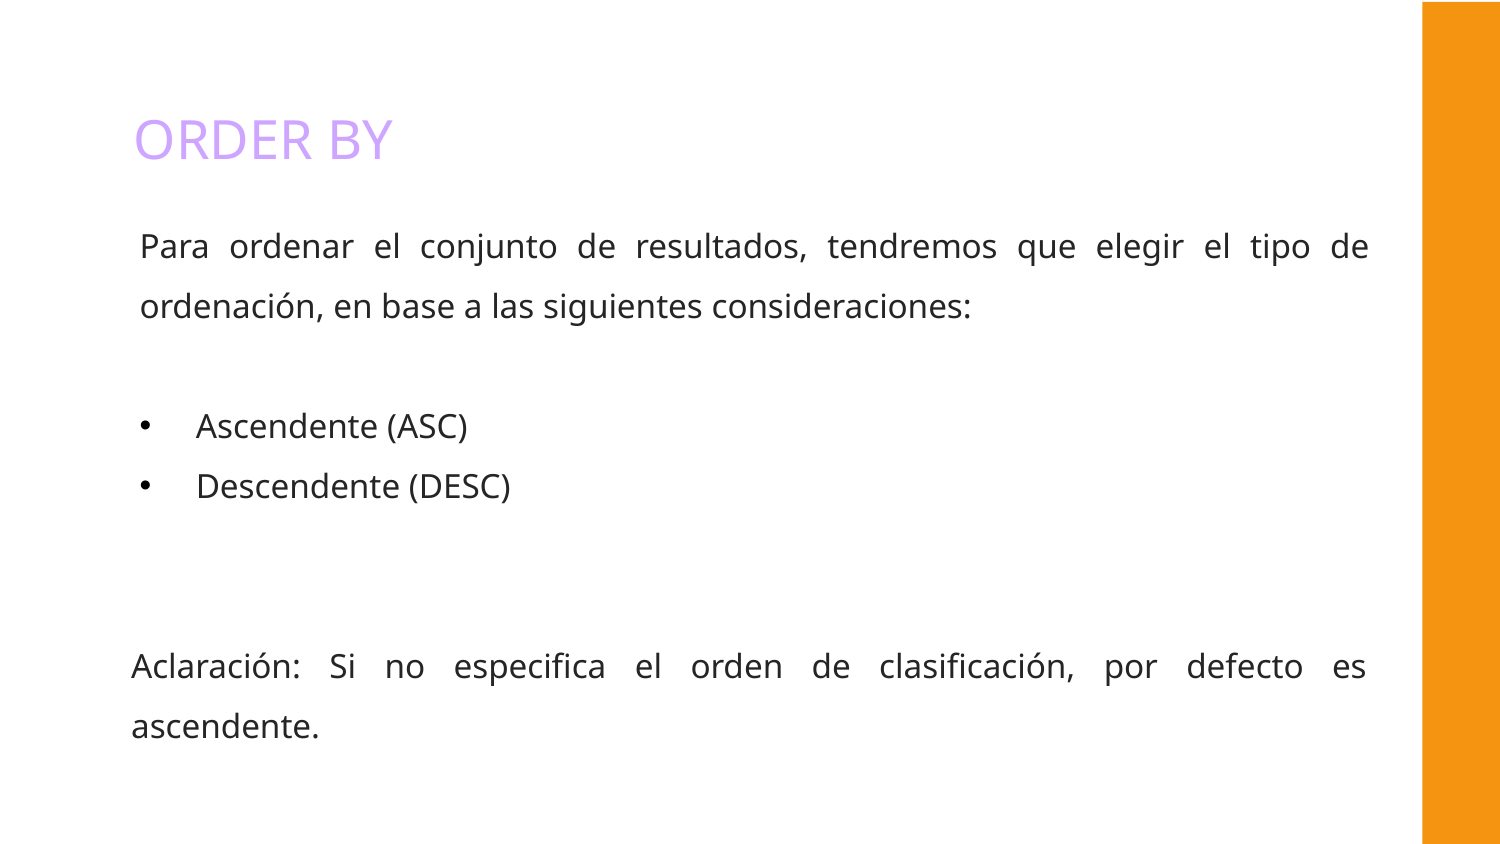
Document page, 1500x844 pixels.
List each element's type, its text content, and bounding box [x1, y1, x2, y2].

text_box Para ordenar el conjunto de resultados, tendremos que elegir el tipo de ordenación, en base a las siguientes consideraciones: Ascendente (ASC) Descendente (DESC) [124, 198, 1387, 588]
title ORDER BY [118, 90, 1342, 226]
text_box Aclaración: Si no especifica el orden de clasificación, por defecto es ascendente. [116, 618, 1384, 753]
text_box [1422, 1, 1500, 844]
